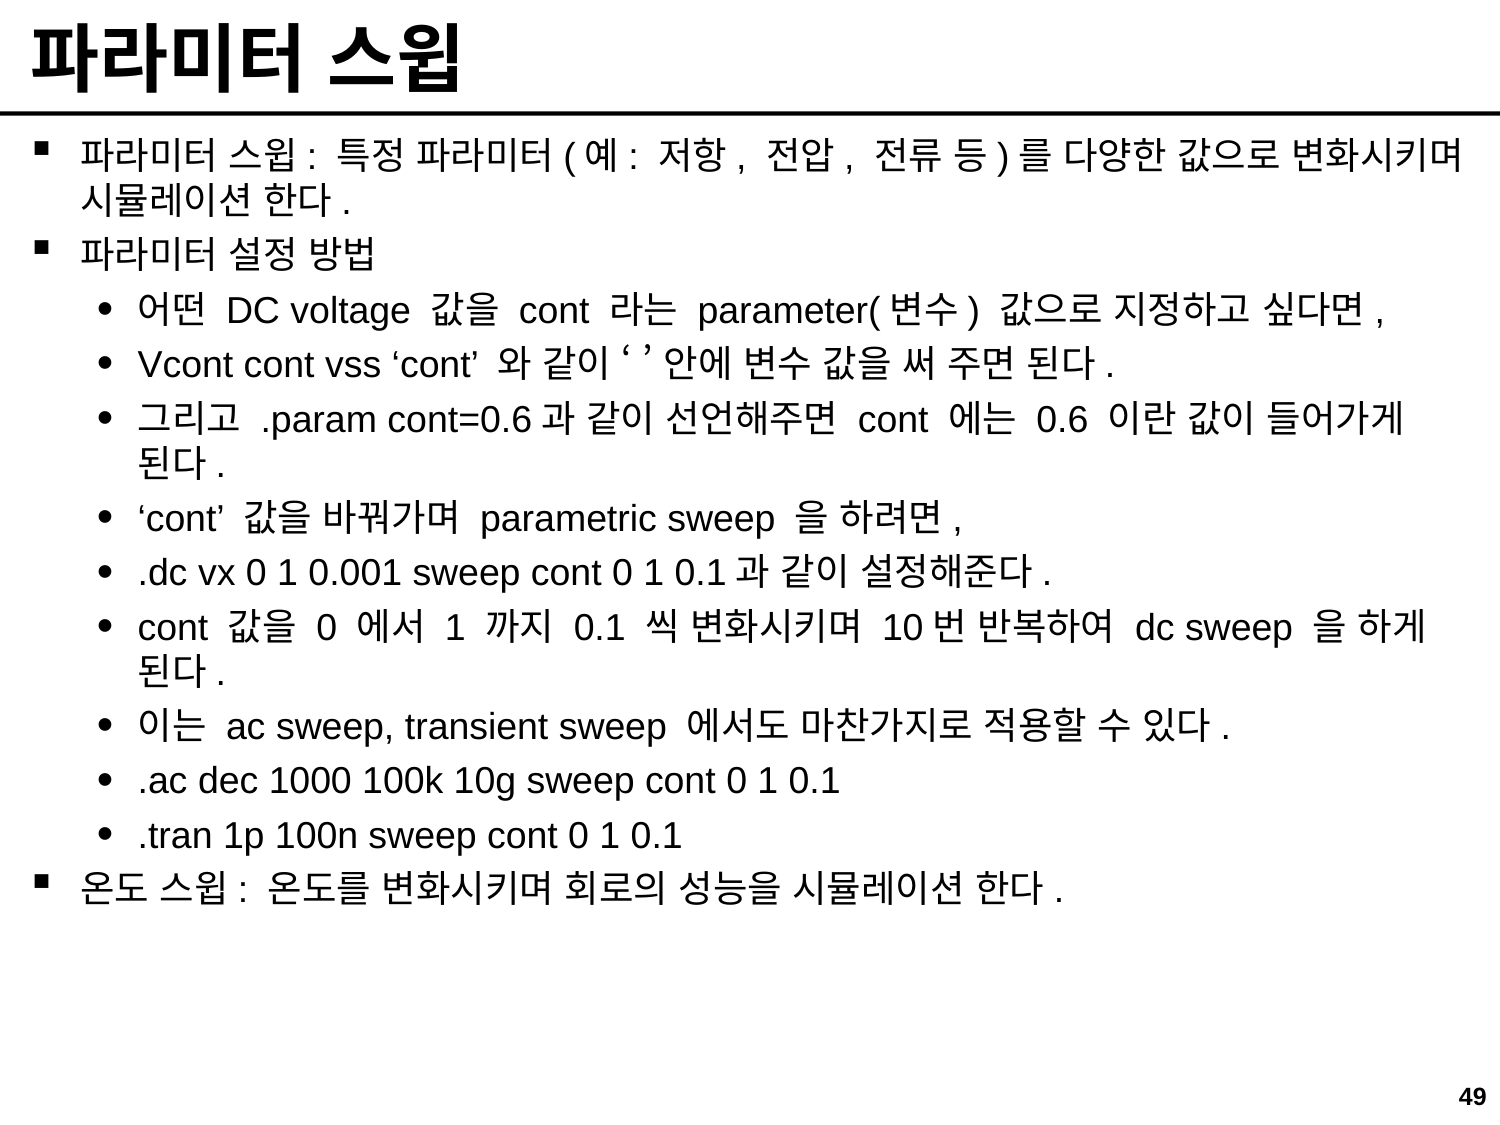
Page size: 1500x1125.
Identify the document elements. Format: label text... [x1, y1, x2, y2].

list 파라미터 스윕: 특정 파라미터(예: 저항, 전압, 전류 등)를 다양한 값으로 변화시키며 시뮬레이션 한다. 파라미터 설정 방법 어떤 DC voltage 값을 cont 라는 parameter(변수) 값으로 지정하고 싶다면, Vcont cont vss ‘cont’ 와 같이 ‘ ’ 안에 변수 값을 써 주면 된다. 그리고 .param cont=0.6과 같이 선언해주면 cont 에는 0.6 이란 값이 들어가게 된다. ‘cont’ 값을 바꿔가며 parametric sweep 을 하려면, .dc vx 0 1 0.001 sweep cont 0 1 0.1과 같이 설정해준다. cont 값을 0 에서 1 까지 0.1 씩 변화시키며 10번 반복하여 dc sweep 을 하게 된다. 이는 ac sweep, transient sweep 에서도 마찬가지로 적용할 수 있다. .ac dec 1000 100k 10g sweep cont 0 1 0.1 .tran 1p 100n sweep cont 0 1 0.1 온도 스윕: 온도를 변화시키며 회로의 성능을 시뮬레이션 한다. [17, 125, 1480, 1076]
title 파라미터 스윕 [17, 0, 1480, 113]
